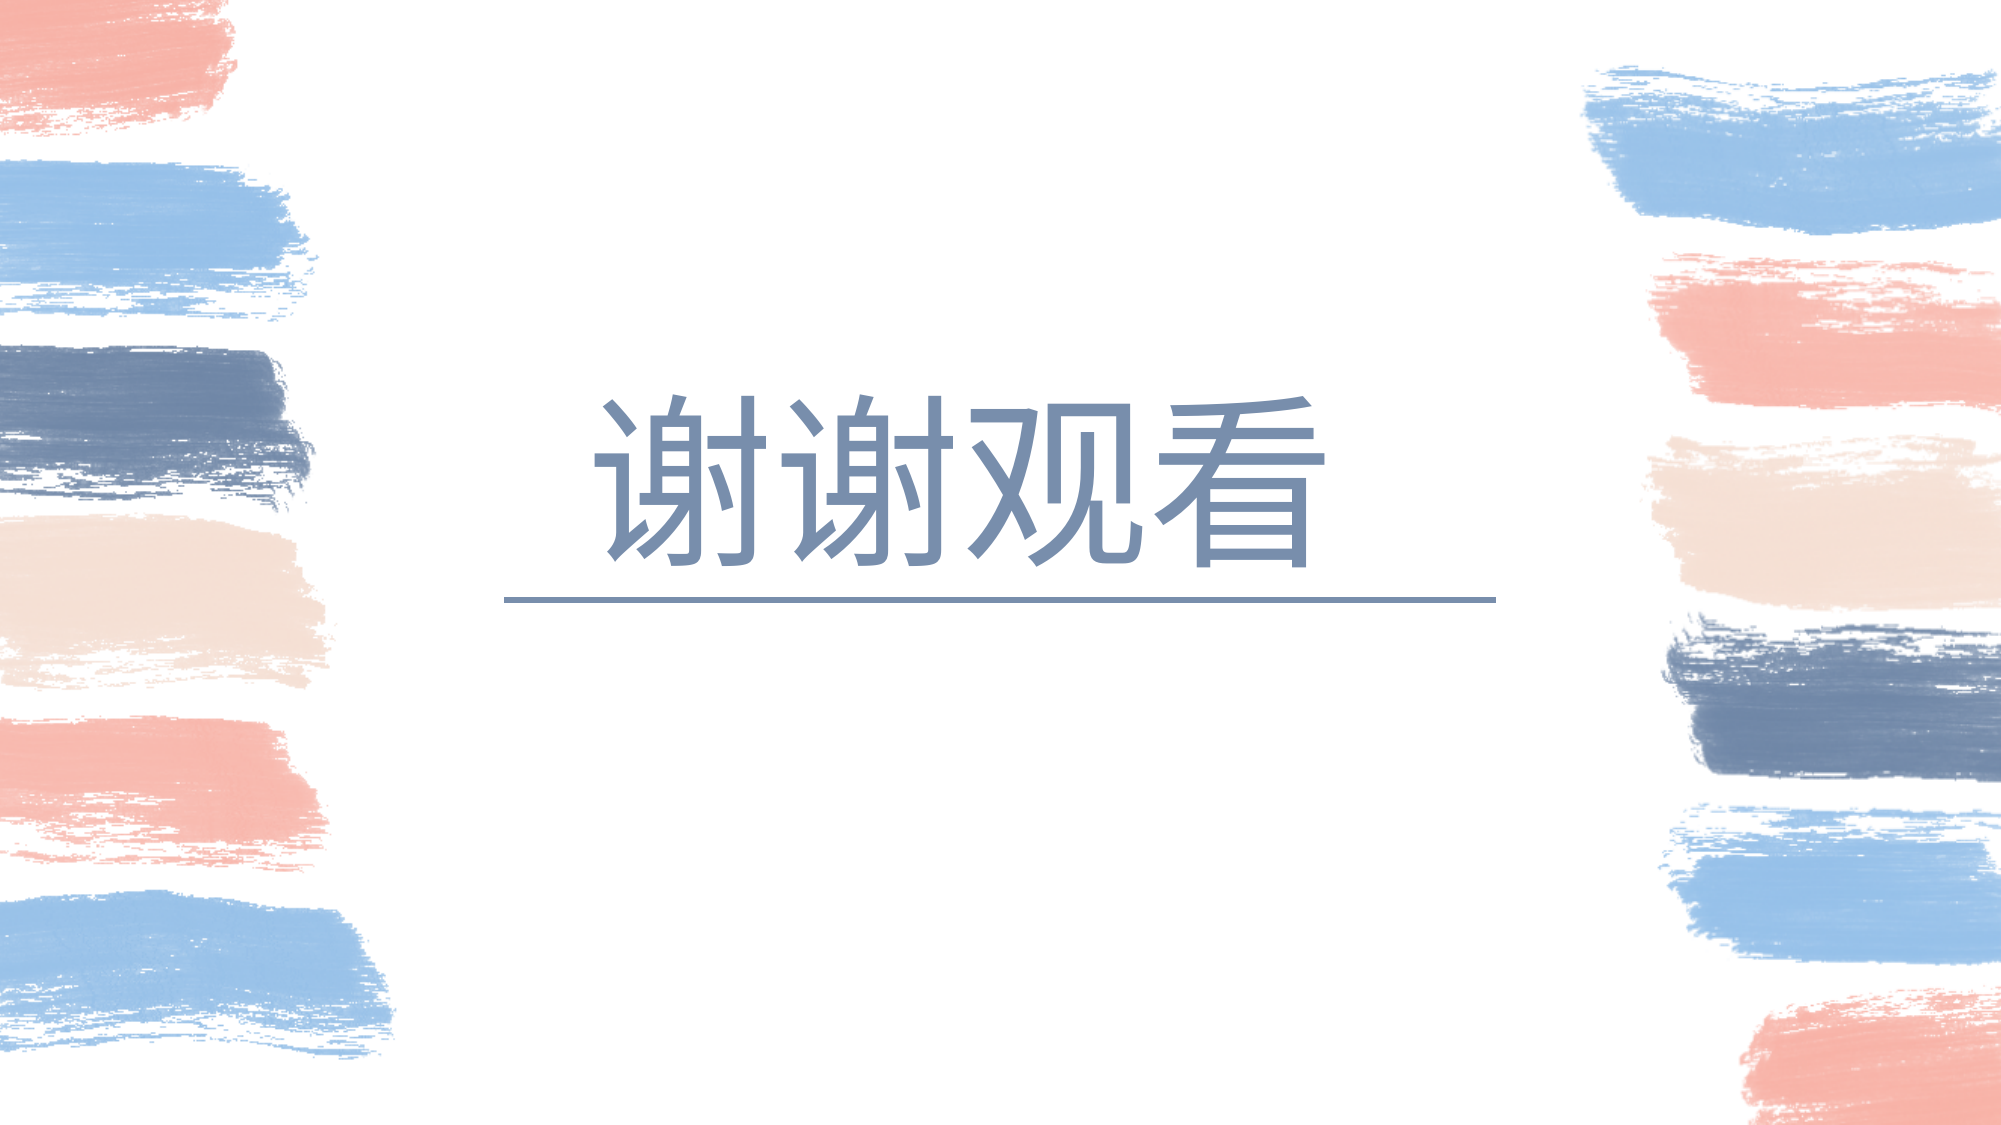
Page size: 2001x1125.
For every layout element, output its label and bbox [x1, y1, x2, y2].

picture [1465, 0, 2001, 1125]
picture [0, 0, 511, 1125]
text_box [504, 357, 1496, 721]
